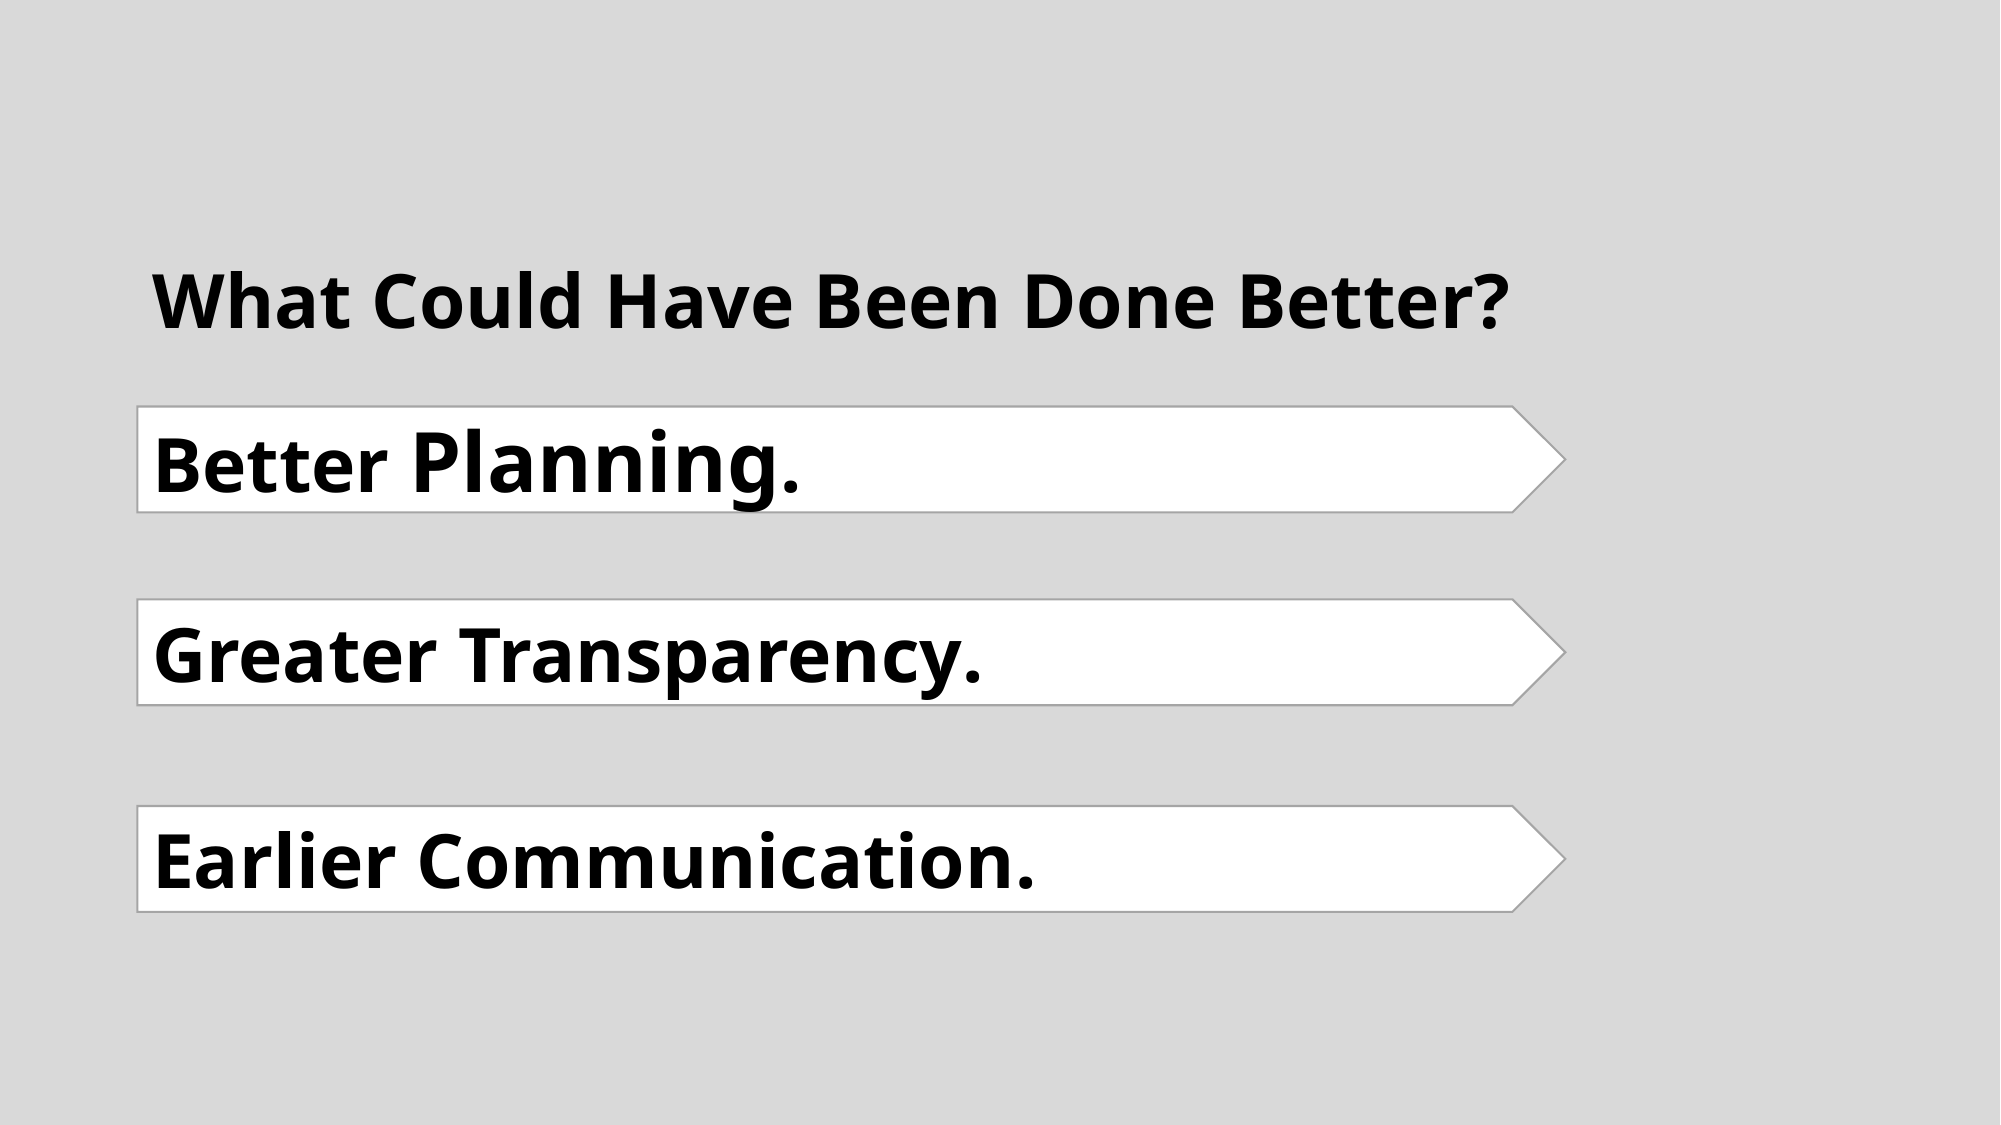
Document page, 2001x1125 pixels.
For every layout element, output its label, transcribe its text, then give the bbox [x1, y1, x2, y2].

text_box Better Planning. [136, 405, 1567, 514]
text_box Earlier Communication. [136, 804, 1567, 913]
title What Could Have Been Done Better? [137, 59, 1863, 1043]
text_box Greater Transparency. [136, 598, 1567, 707]
